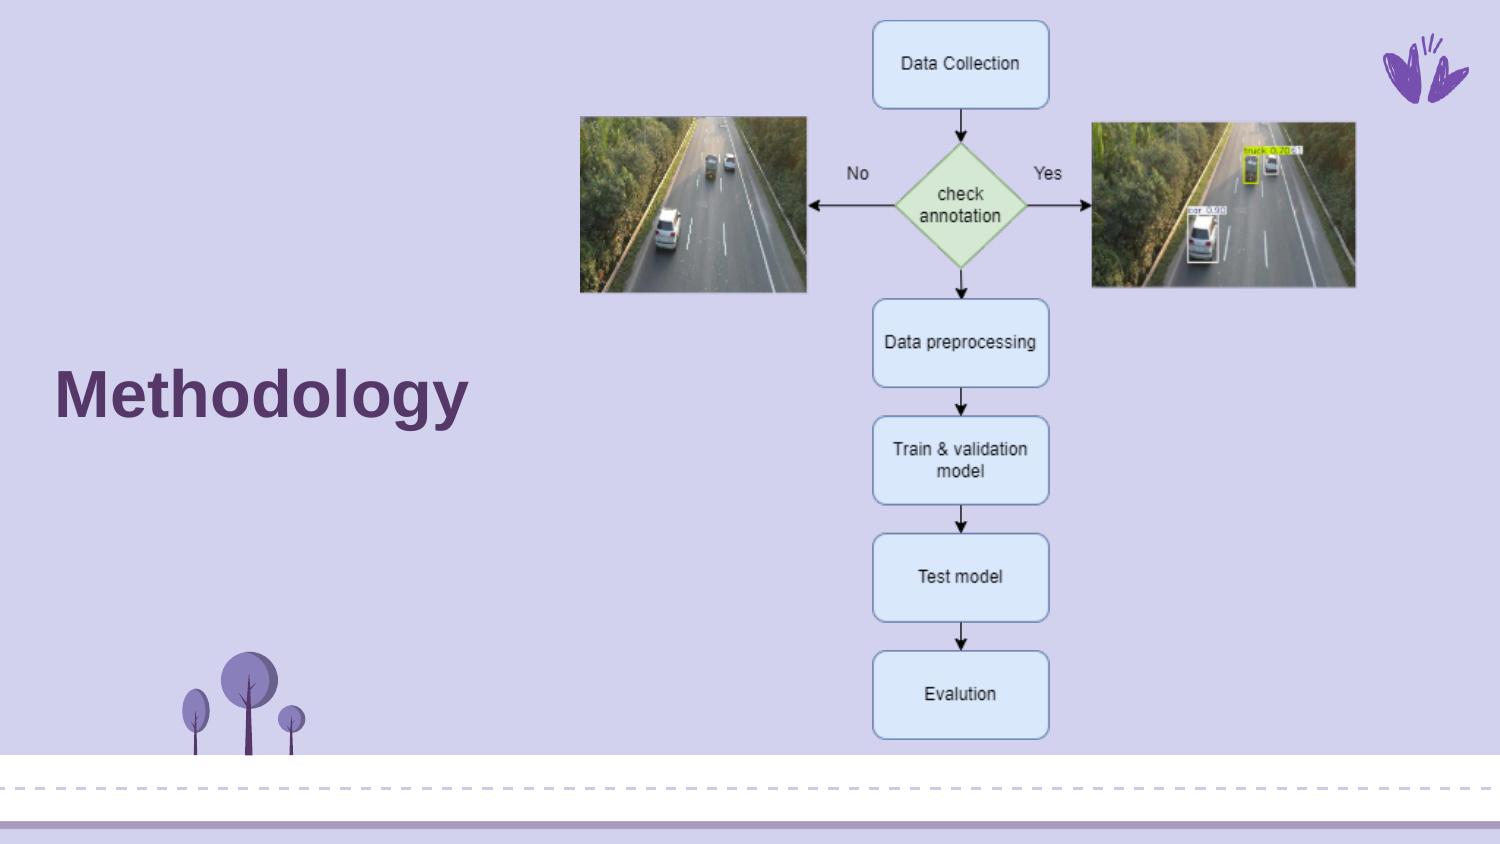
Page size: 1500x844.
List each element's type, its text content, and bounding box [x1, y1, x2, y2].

text_box Methodology [40, 342, 574, 438]
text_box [182, 651, 306, 756]
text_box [0, 754, 1500, 844]
picture [1382, 29, 1469, 105]
picture [579, 20, 1358, 740]
